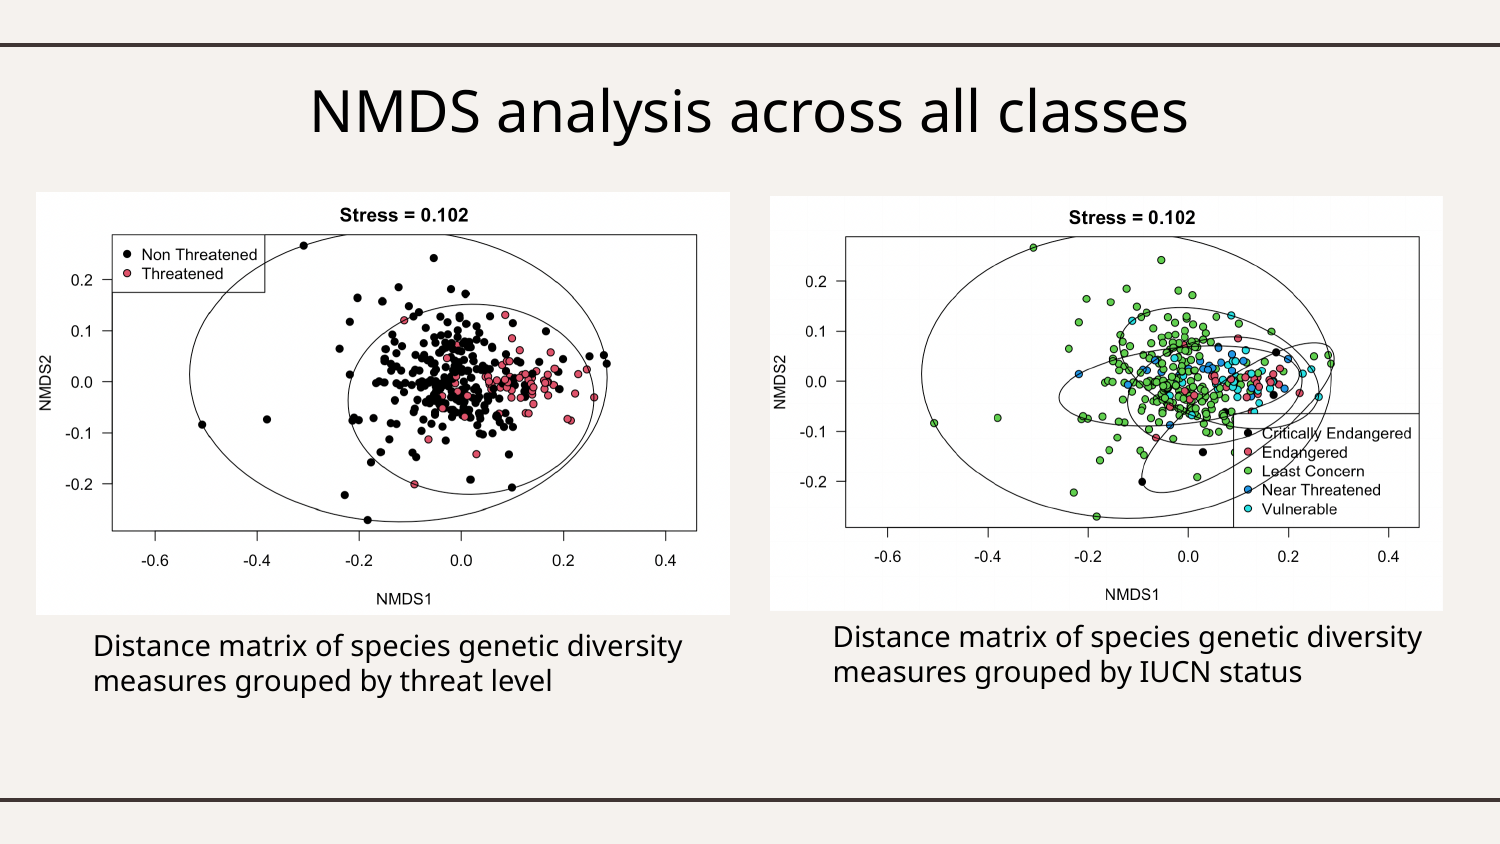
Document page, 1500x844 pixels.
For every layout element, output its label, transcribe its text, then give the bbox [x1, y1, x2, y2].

picture [770, 195, 1443, 612]
text_box Distance matrix of species genetic diversity measures grouped by IUCN status [817, 611, 1456, 696]
text_box Distance matrix of species genetic diversity measures grouped by threat level [78, 624, 717, 705]
picture [36, 192, 730, 616]
title NMDS analysis across all classes [83, 58, 1417, 153]
